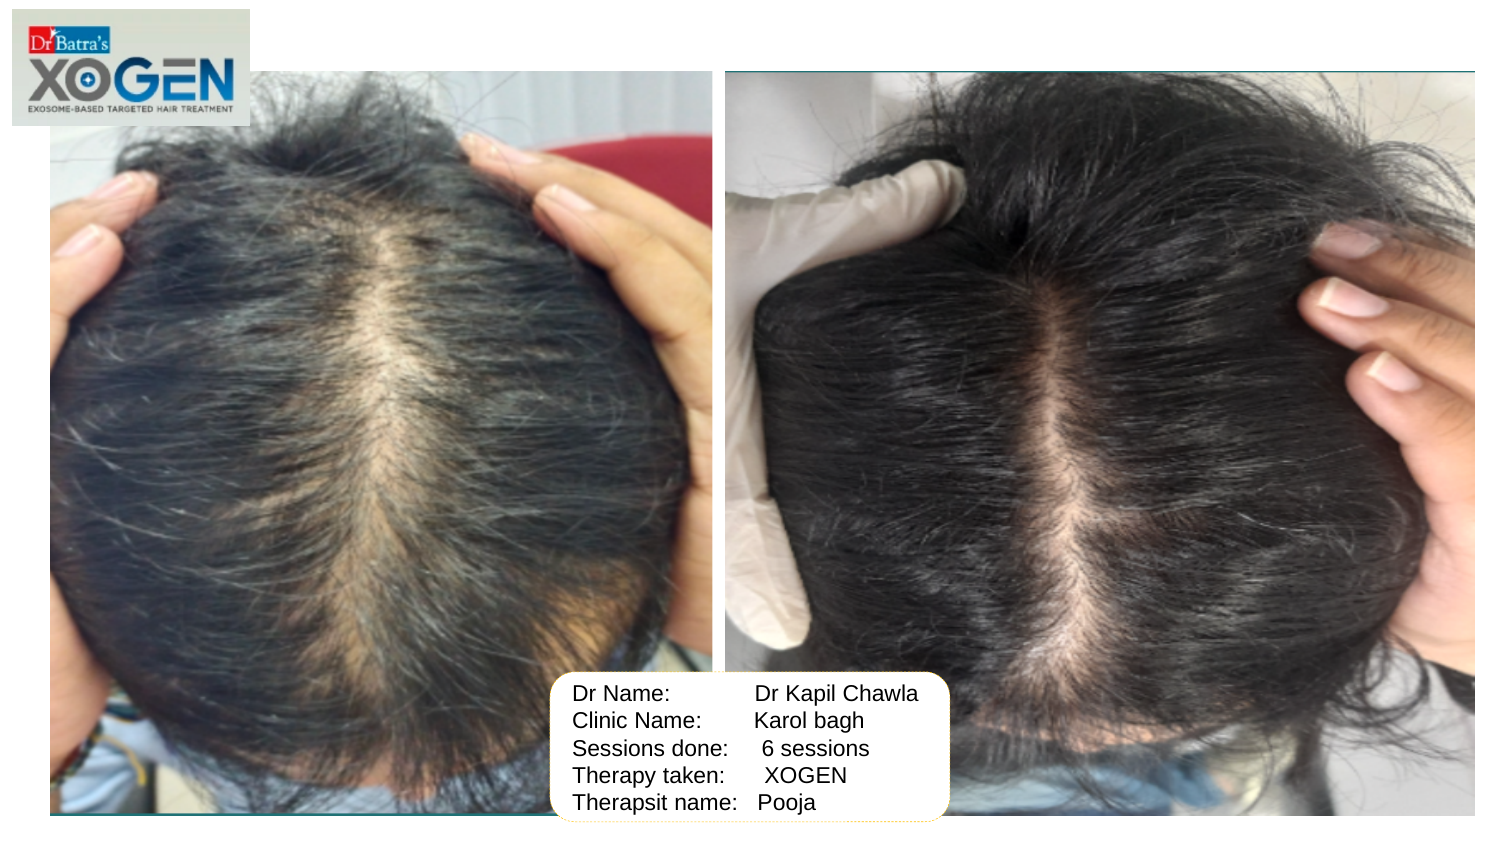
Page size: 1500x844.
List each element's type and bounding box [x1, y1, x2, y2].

picture [12, 9, 713, 816]
picture [724, 71, 1476, 816]
text_box [712, 669, 725, 824]
